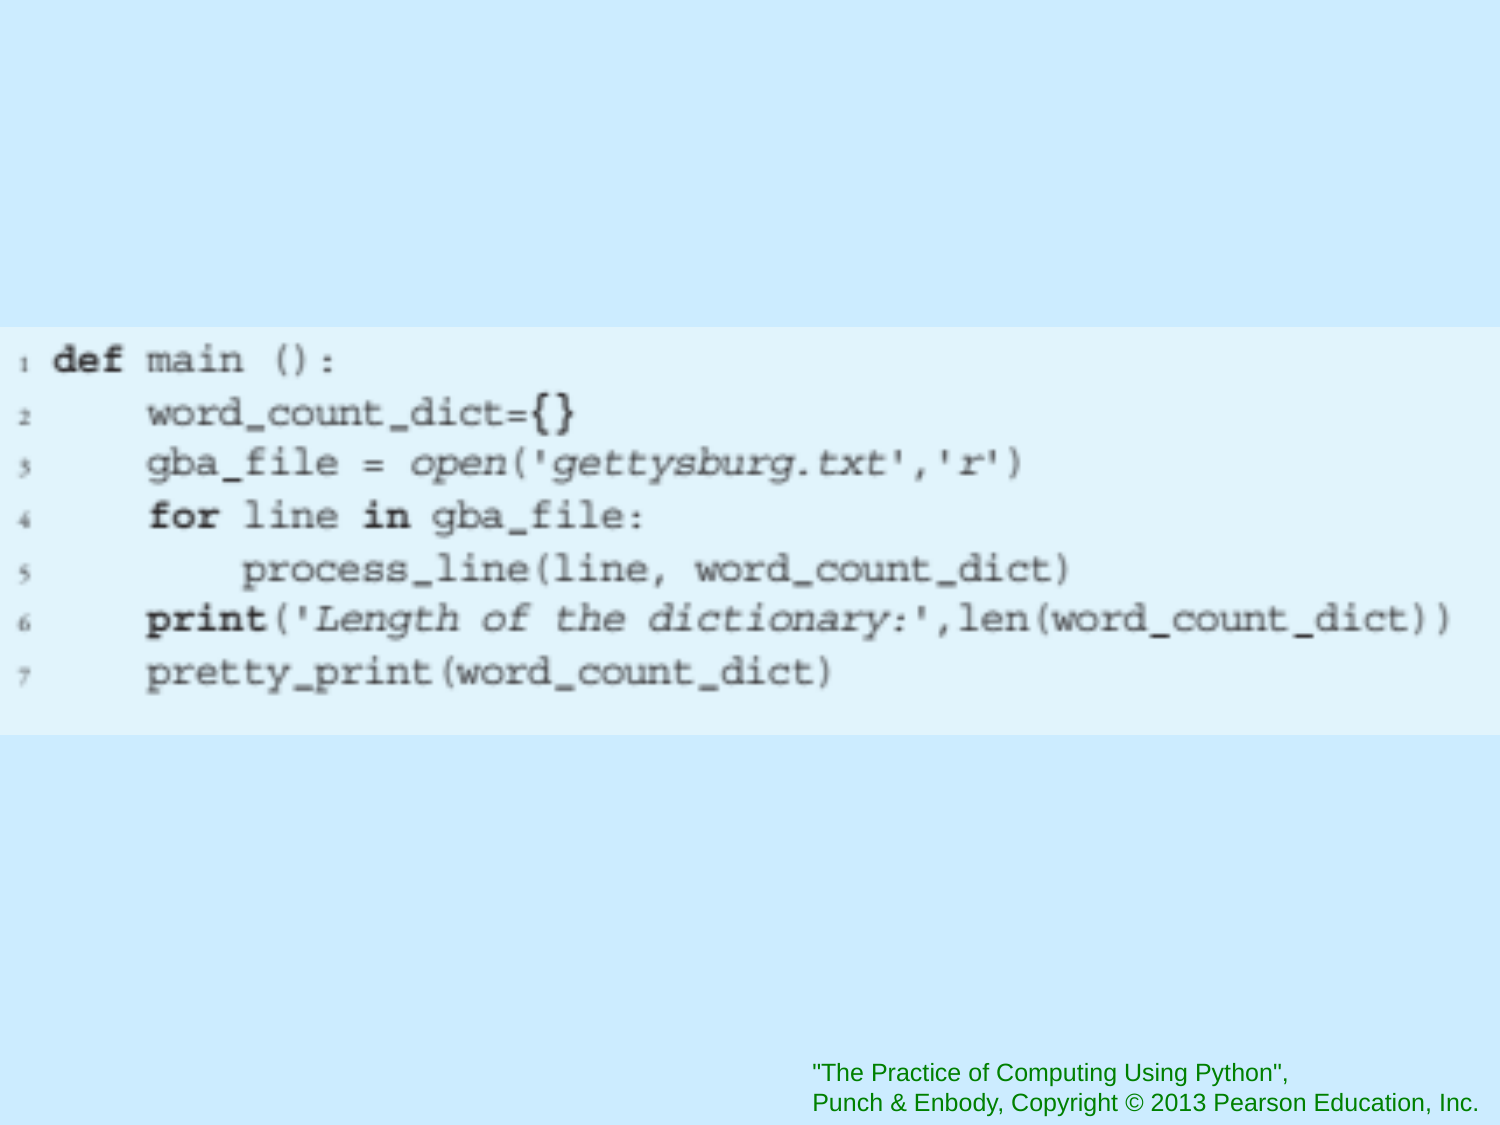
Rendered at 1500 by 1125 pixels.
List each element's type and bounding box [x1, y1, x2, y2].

list [0, 12, 1500, 1051]
